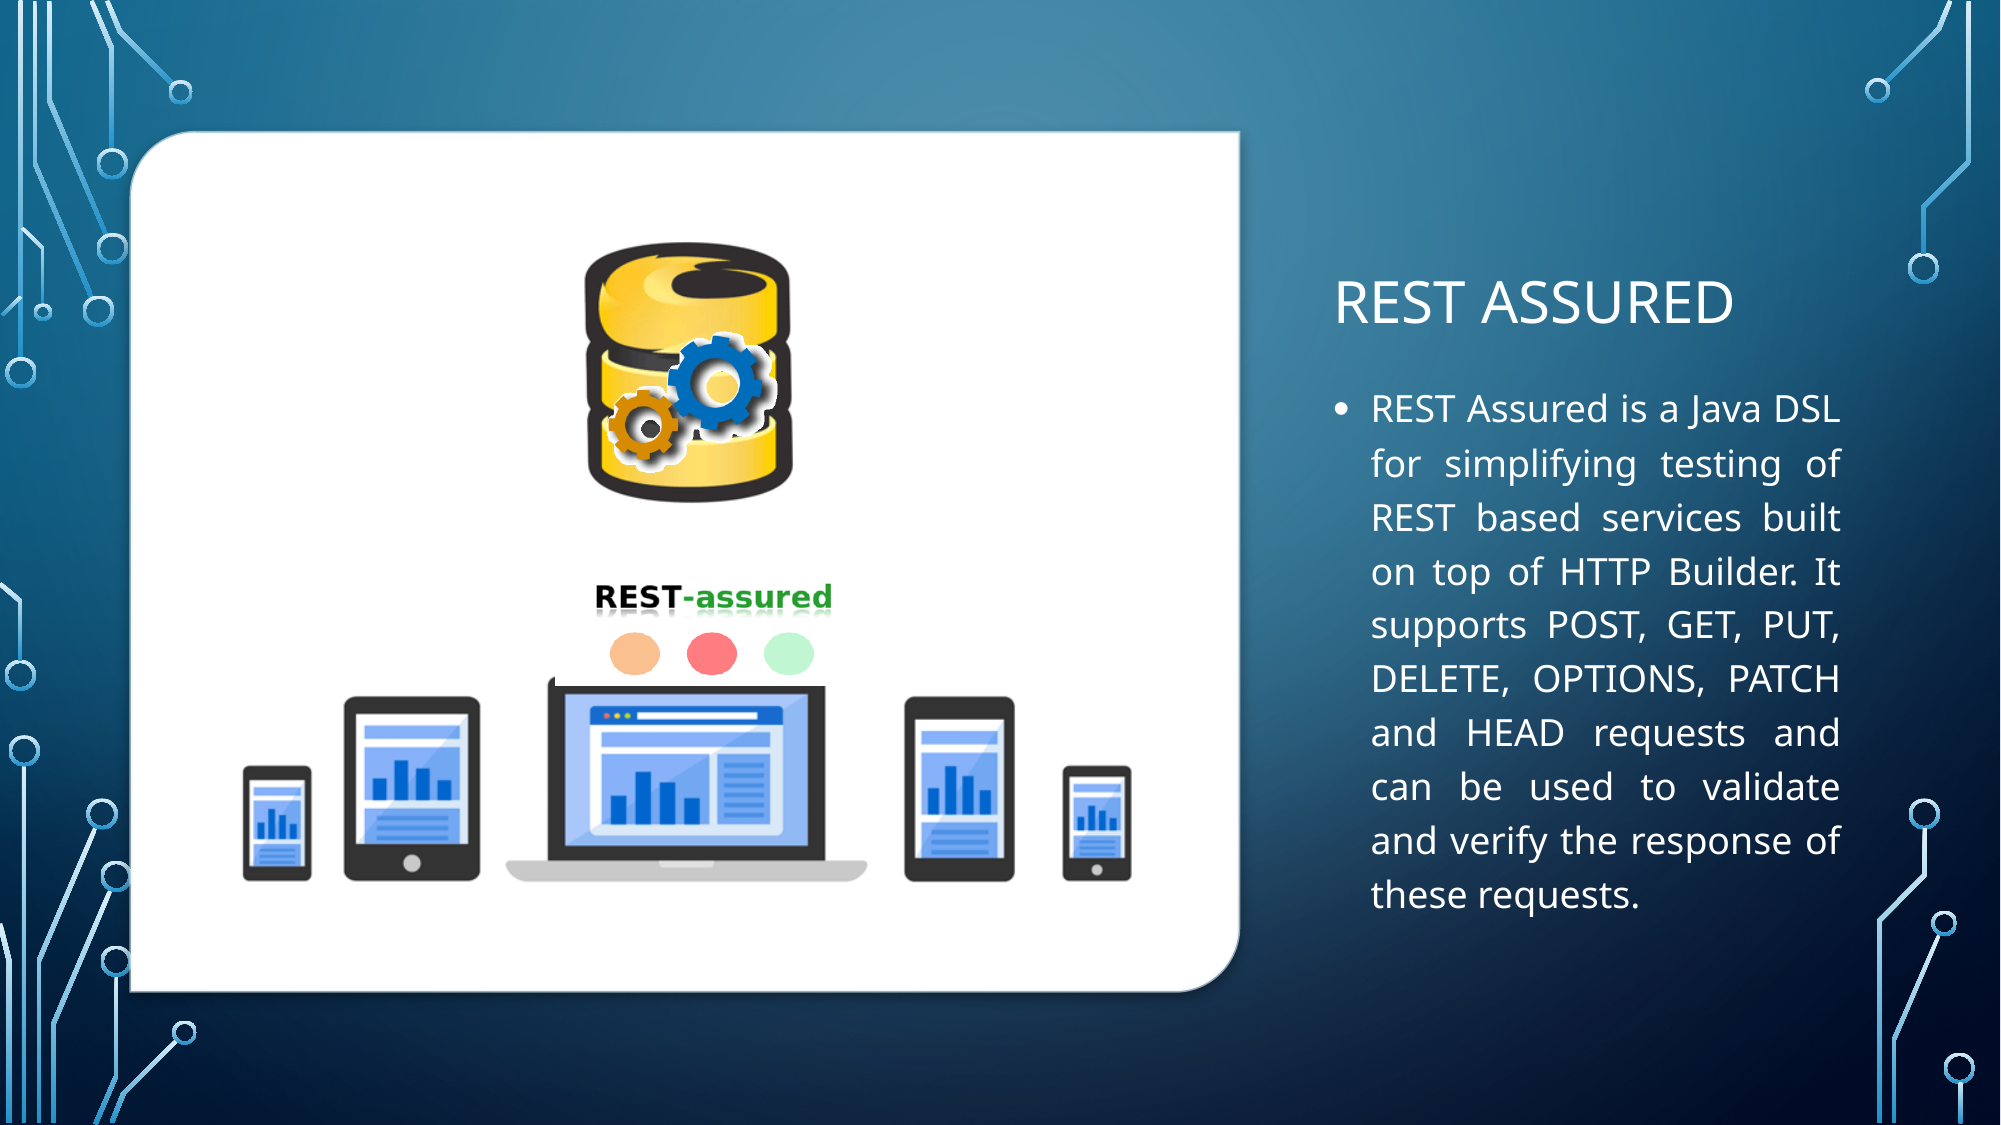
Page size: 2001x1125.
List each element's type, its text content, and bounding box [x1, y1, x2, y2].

text_box [129, 131, 1241, 993]
title Rest assured [1318, 101, 1857, 344]
picture [183, 200, 1187, 924]
list REST Assured is a Java DSL for simplifying testing of REST based services built on top of HTTP Builder. It supports POST, GET, PUT, DELETE, OPTIONS, PATCH and HEAD requests and can be used to validate and verify the response of these requests. [1318, 369, 1857, 950]
